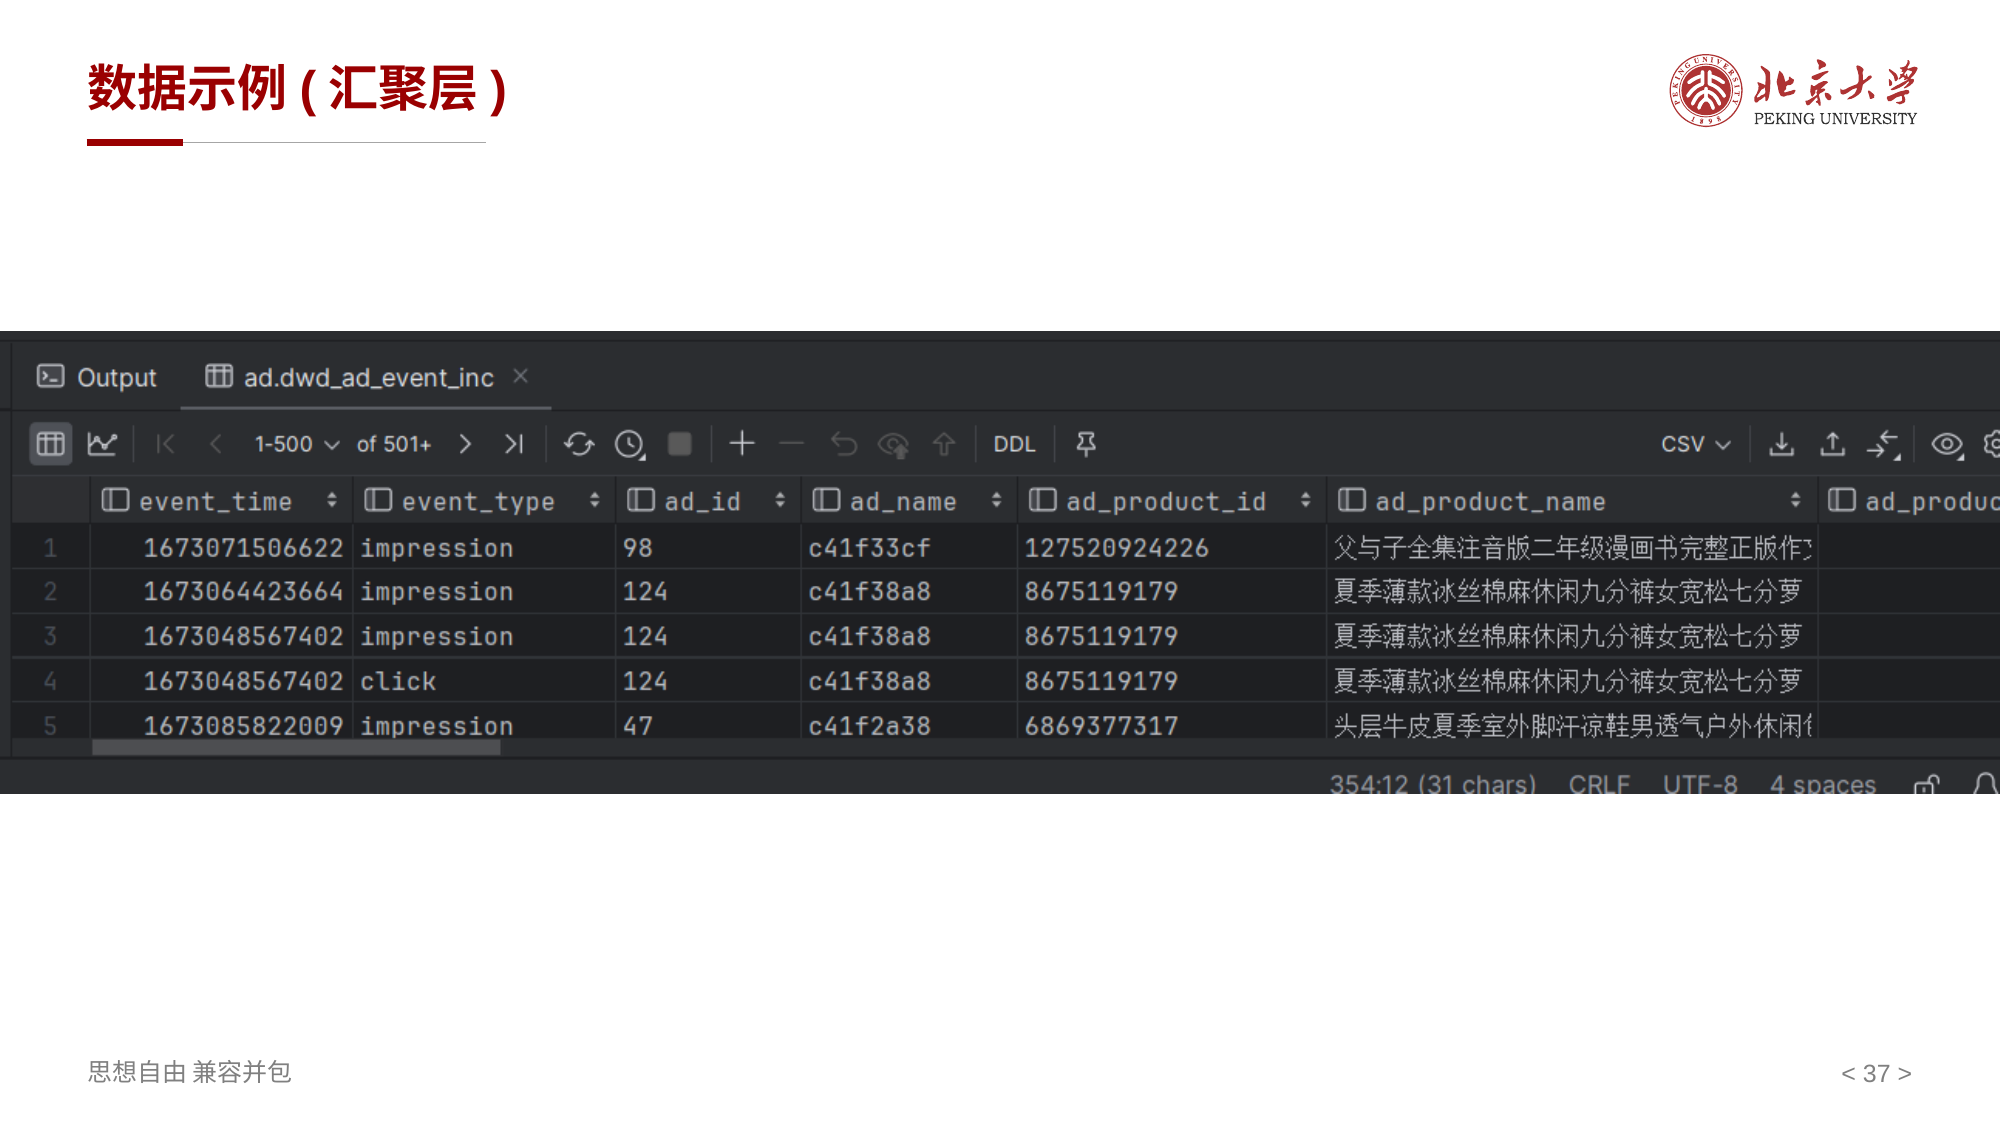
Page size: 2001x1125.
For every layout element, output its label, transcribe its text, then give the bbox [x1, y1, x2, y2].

picture [0, 331, 2000, 794]
slide_number < > [1477, 1048, 1928, 1097]
title 数据示例(汇聚层) [72, 39, 1559, 142]
